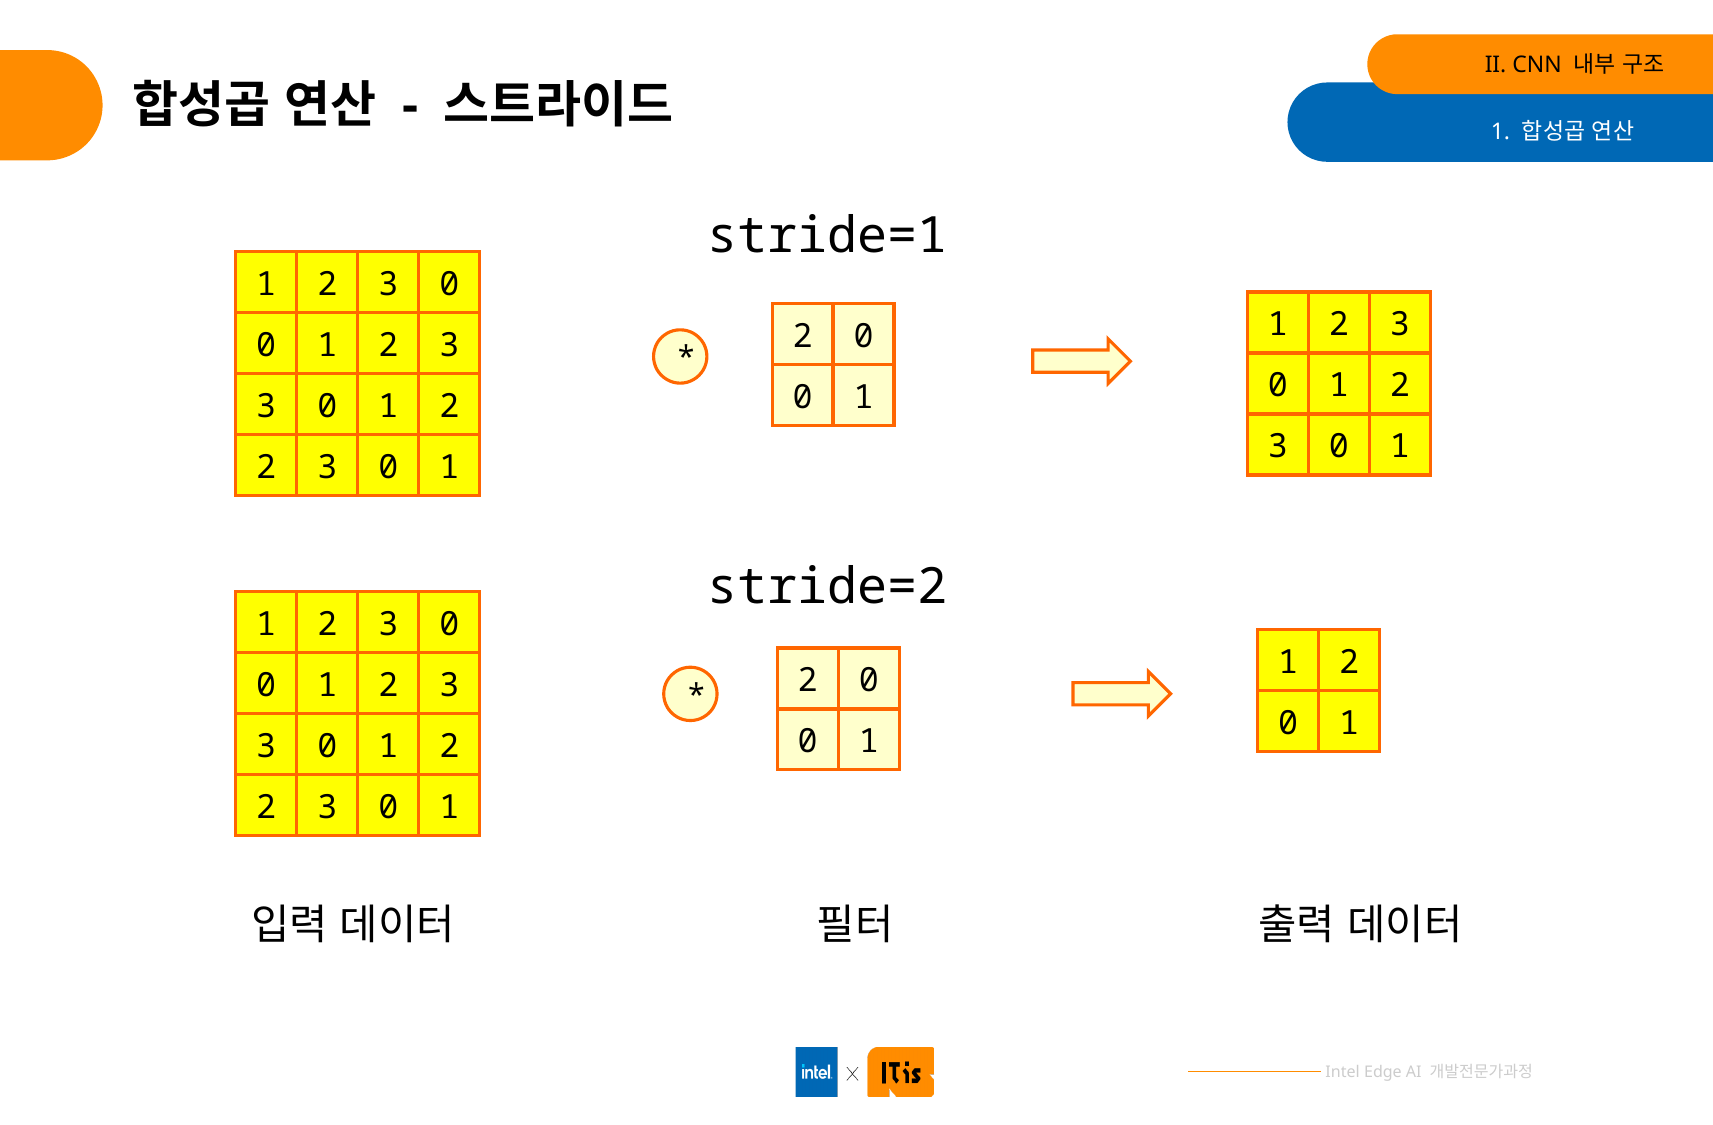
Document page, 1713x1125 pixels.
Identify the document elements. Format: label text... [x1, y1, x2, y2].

text_box 0 [357, 434, 418, 497]
text_box 0 [1257, 689, 1318, 752]
text_box 1. 합성곱 연산 [1465, 109, 1650, 152]
text_box 0 [357, 773, 418, 836]
text_box 1 [1246, 291, 1307, 352]
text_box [771, 303, 895, 426]
text_box 1 [235, 251, 296, 312]
text_box 2 [357, 312, 418, 373]
text_box 0 [235, 651, 296, 712]
text_box 필터 [802, 890, 909, 956]
text_box 3 [357, 251, 418, 312]
text_box 0 [418, 251, 481, 312]
text_box 2 [235, 434, 296, 497]
text_box 입력 데이터 [236, 890, 471, 956]
text_box 3 [418, 312, 481, 373]
text_box 1 [357, 373, 418, 434]
text_box 2 [1307, 291, 1368, 352]
text_box 3 [296, 434, 357, 497]
text_box 1 [296, 312, 357, 373]
text_box 0 [418, 590, 481, 651]
text_box 0 [296, 712, 357, 773]
text_box 2 [1318, 628, 1381, 689]
text_box [11, 13, 778, 80]
text_box 0 [235, 312, 296, 373]
text_box 2 [418, 712, 481, 773]
text_box 1 [1318, 689, 1381, 752]
text_box 0 [296, 373, 357, 434]
text_box 3 [1246, 413, 1307, 476]
text_box 1 [1257, 628, 1318, 689]
title 합성곱 연산 - 스트라이드 [117, 51, 1167, 162]
text_box 2 [296, 590, 357, 651]
text_box 출력 데이터 [1243, 890, 1478, 956]
text_box 1 [418, 434, 481, 497]
text_box * [652, 328, 708, 385]
text_box * [662, 666, 719, 722]
text_box 0 [1246, 352, 1307, 413]
text_box 1 [296, 651, 357, 712]
text_box 3 [357, 590, 418, 651]
text_box II. CNN 내부 구조 [1456, 42, 1680, 85]
text_box 3 [418, 651, 481, 712]
text_box [1031, 336, 1132, 386]
text_box 2 [235, 773, 296, 836]
text_box 3 [235, 373, 296, 434]
text_box 3 [235, 712, 296, 773]
text_box 1 [235, 590, 296, 651]
text_box 3 [296, 773, 357, 836]
text_box stride=1 [693, 194, 963, 270]
text_box 2 [418, 373, 481, 434]
text_box 0 [1307, 413, 1368, 476]
text_box 1 [1368, 413, 1431, 476]
text_box 1 [357, 712, 418, 773]
text_box 1 [1307, 352, 1368, 413]
text_box 2 [357, 651, 418, 712]
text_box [777, 647, 900, 770]
text_box 2 [296, 251, 357, 312]
text_box [1071, 669, 1173, 719]
text_box 3 [1368, 291, 1431, 352]
text_box 1 [418, 773, 481, 836]
text_box 2 [1368, 352, 1431, 413]
text_box stride=2 [693, 546, 963, 622]
